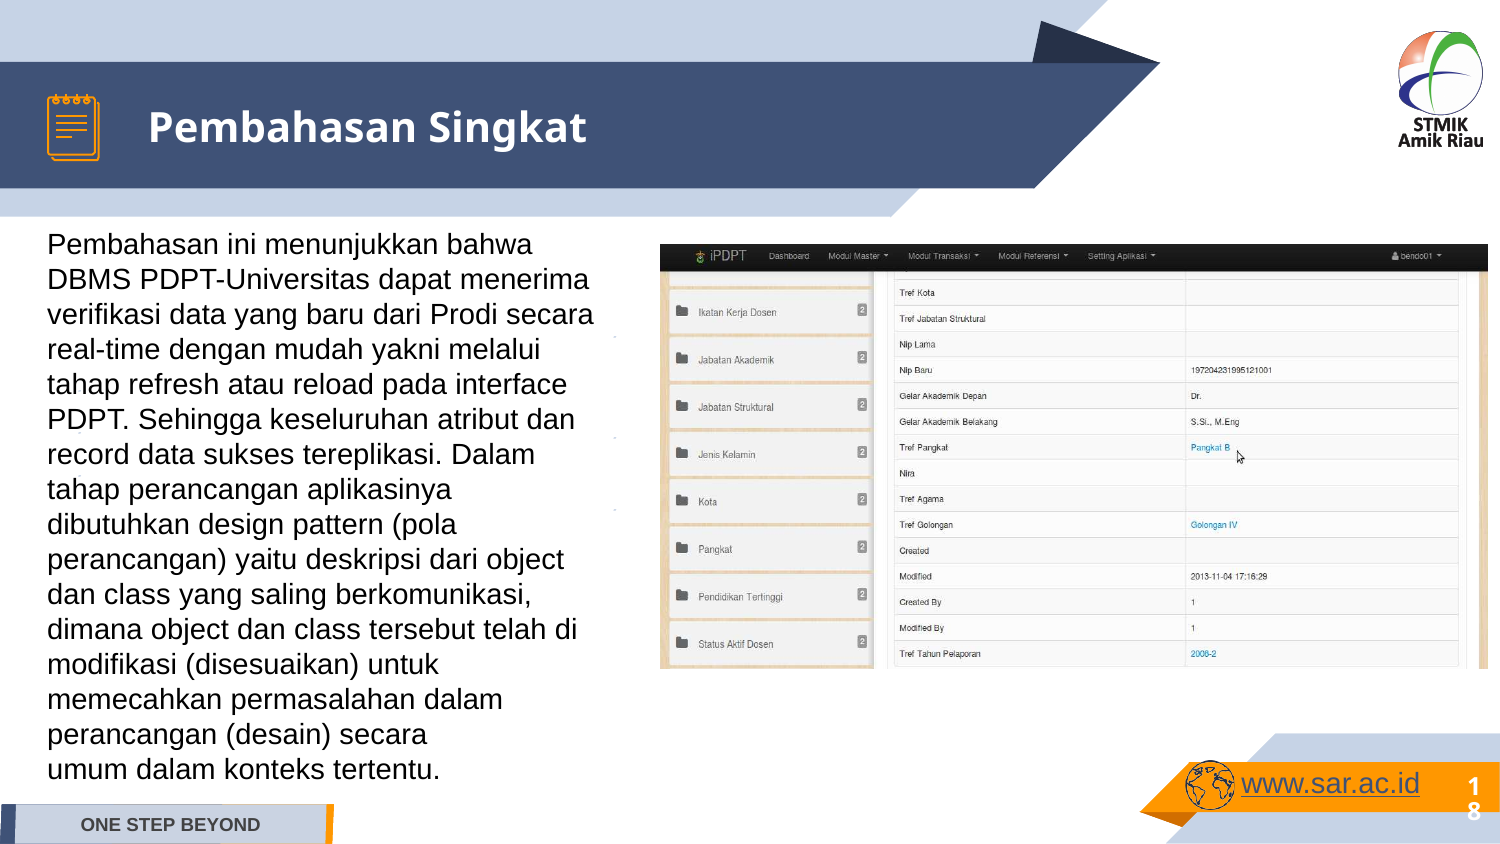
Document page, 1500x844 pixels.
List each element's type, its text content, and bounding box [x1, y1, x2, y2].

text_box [1139, 733, 1500, 844]
picture [659, 243, 1488, 670]
text_box ▰ [611, 505, 618, 513]
text_box [48, 94, 99, 161]
text_box Pembahasan Singkat [145, 98, 990, 189]
text_box ▰ [611, 433, 618, 441]
text_box Pembahasan ini menunjukkan bahwa DBMS PDPT-Universitas dapat menerima verifikasi data yang baru dari Prodi secara real-time dengan mudah yakni melalui tahap refresh atau reload pada interface PDPT. Sehingga keseluruhan atribut dan record data sukses tereplikasi. Dalam tahap perancangan aplikasinya dibutuhkan design pattern (pola perancangan) yaitu deskripsi dari object dan class yang saling berkomunikasi, dimana object dan class tersebut telah di modifikasi (disesuaikan) untuk memecahkan permasalahan dalam perancangan (desain) secara umum dalam konteks tertentu. [44, 222, 600, 795]
text_box [1032, 20, 1160, 64]
text_box [1398, 31, 1483, 148]
text_box ▰ [611, 331, 618, 339]
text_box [0, 804, 335, 844]
